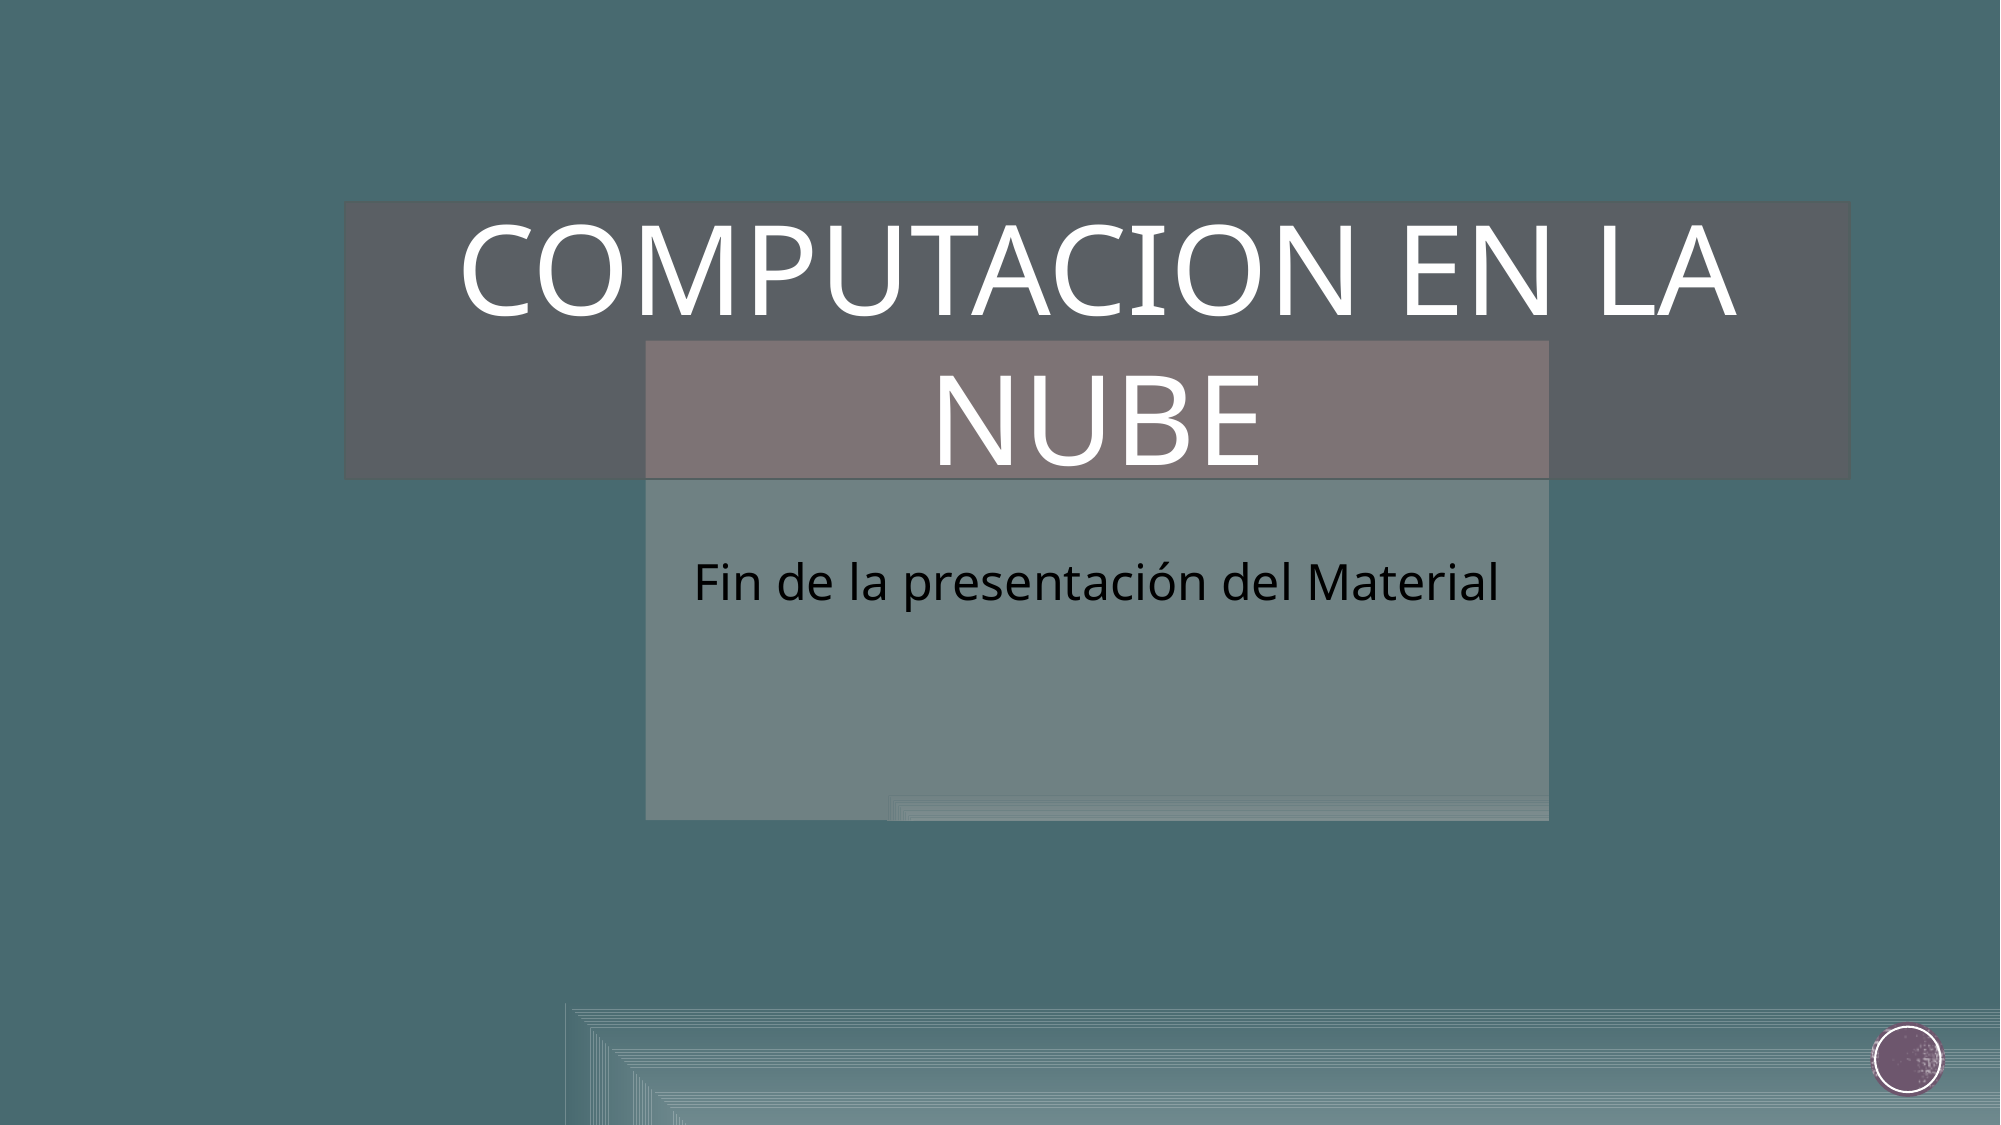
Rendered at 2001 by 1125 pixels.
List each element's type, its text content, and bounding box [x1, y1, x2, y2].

text_box COMPUTACION EN LA NUBE [344, 201, 1851, 480]
text_box Fin de la presentación del Material [644, 480, 1550, 821]
